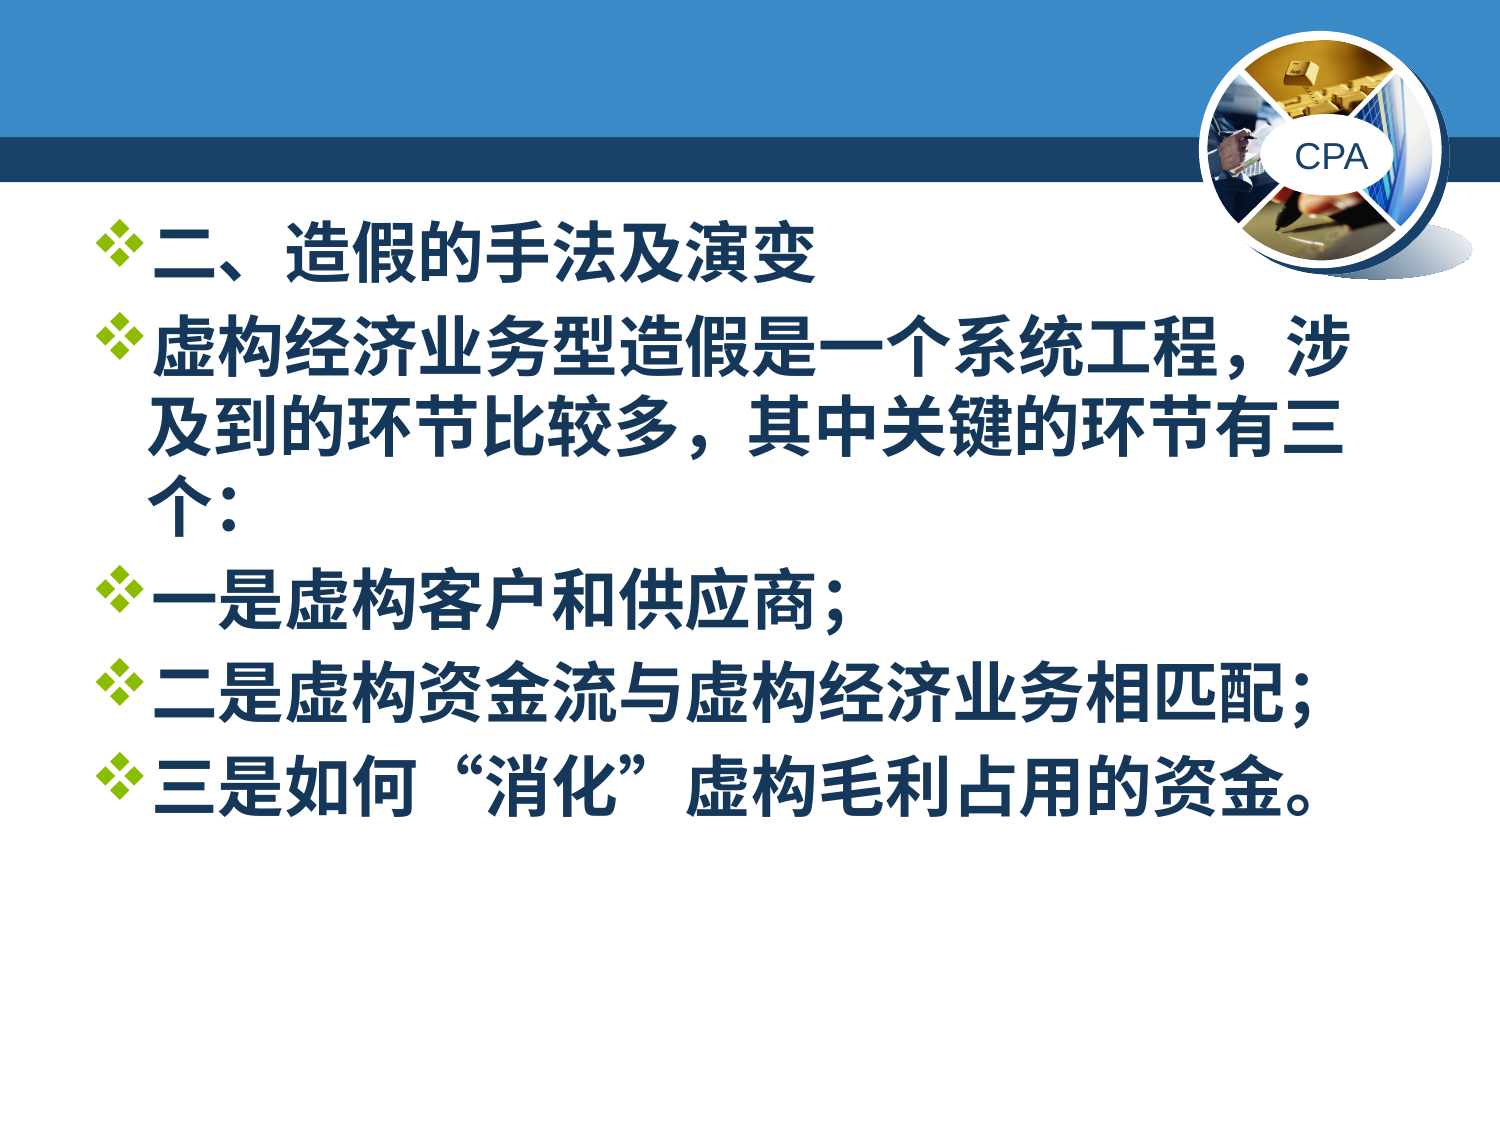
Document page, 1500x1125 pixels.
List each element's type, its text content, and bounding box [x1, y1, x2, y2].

picture [1354, 73, 1433, 203]
list 二、造假的手法及演变 虚构经济业务型造假是一个系统工程，涉及到的环节比较多，其中关键的环节有三个： 一是虚构客户和供应商； 二是虚构资金流与虚构经济业务相匹配； 三是如何“消化”虚构毛利占用的资金。 [75, 203, 1425, 1065]
picture [1207, 74, 1287, 203]
picture [1267, 186, 1369, 203]
picture [1244, 40, 1394, 119]
